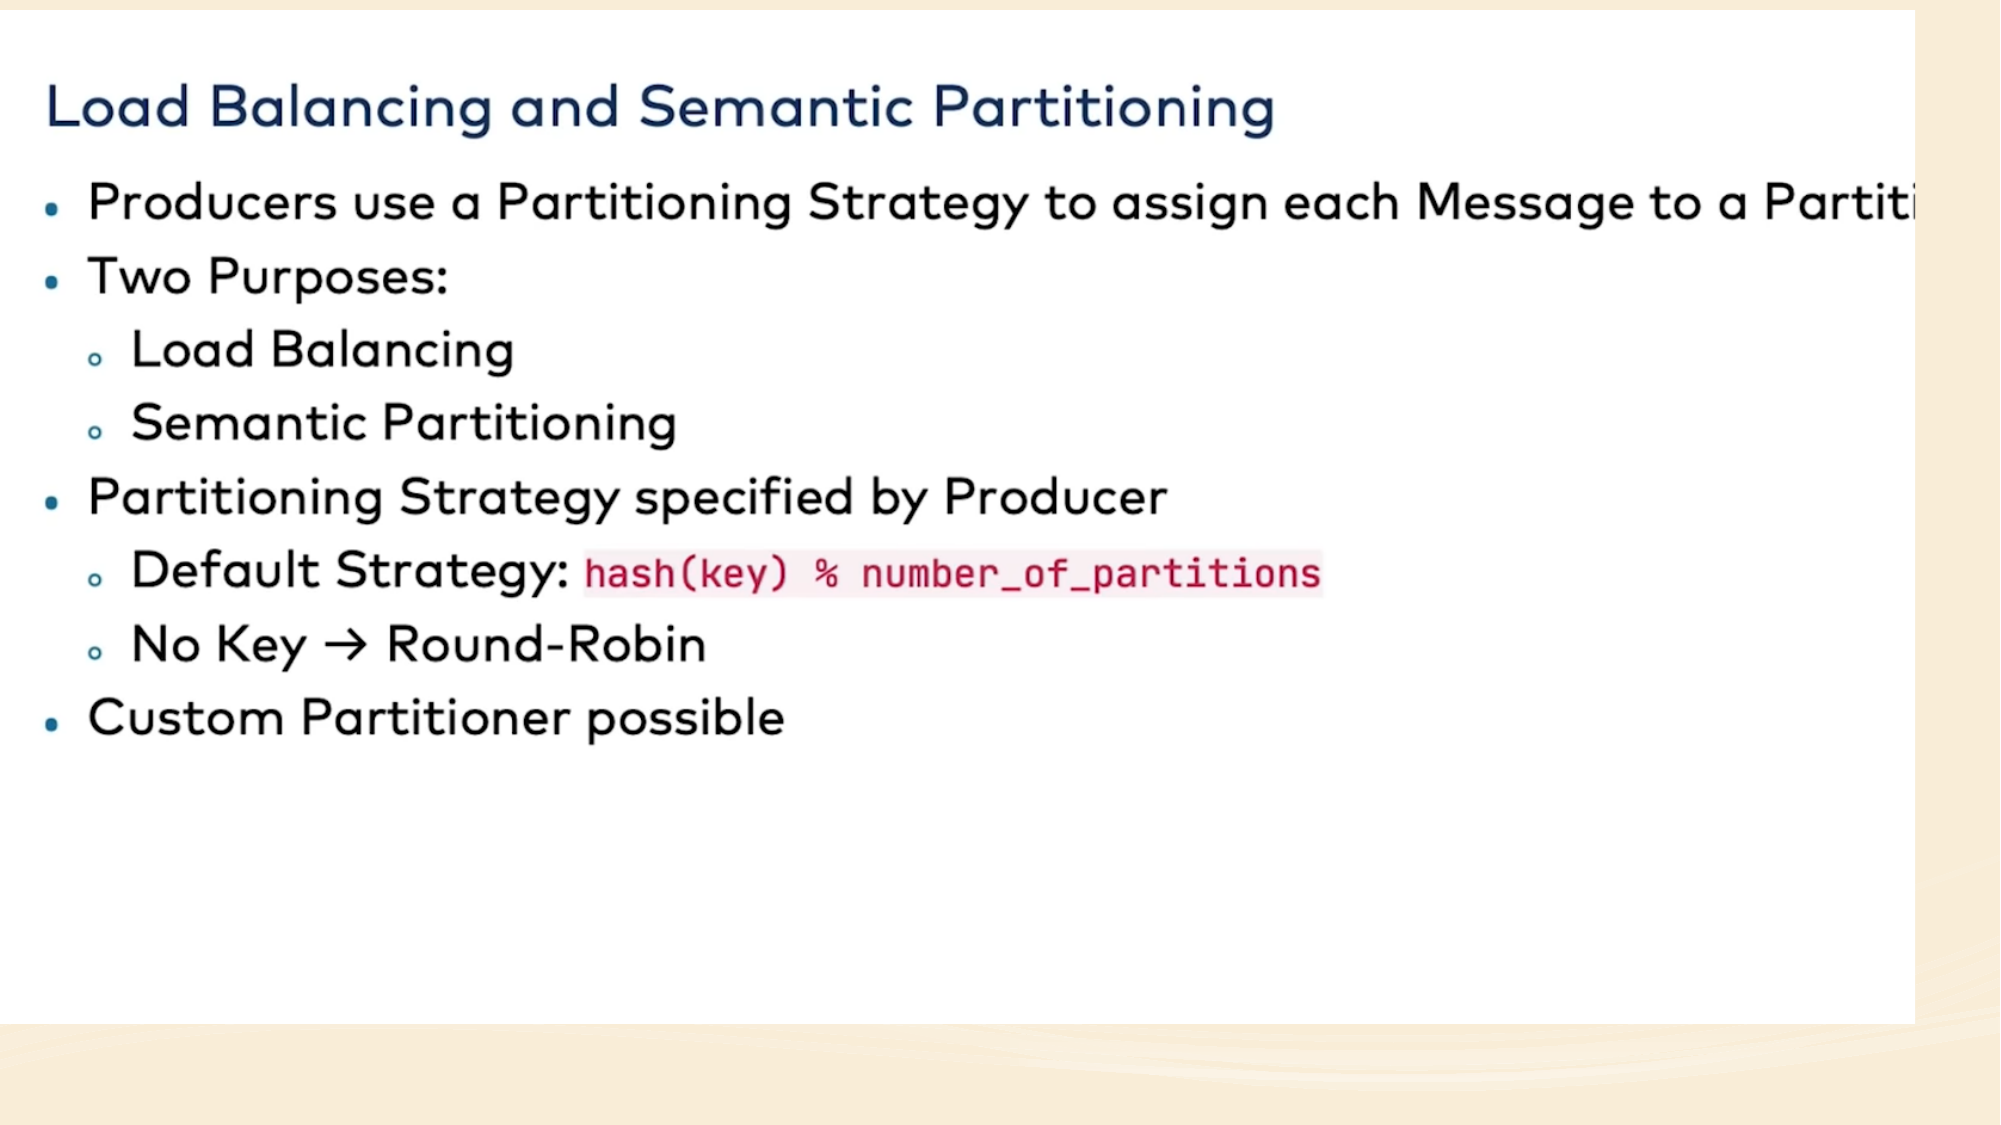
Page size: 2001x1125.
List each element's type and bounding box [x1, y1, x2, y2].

list [0, 10, 1916, 1024]
